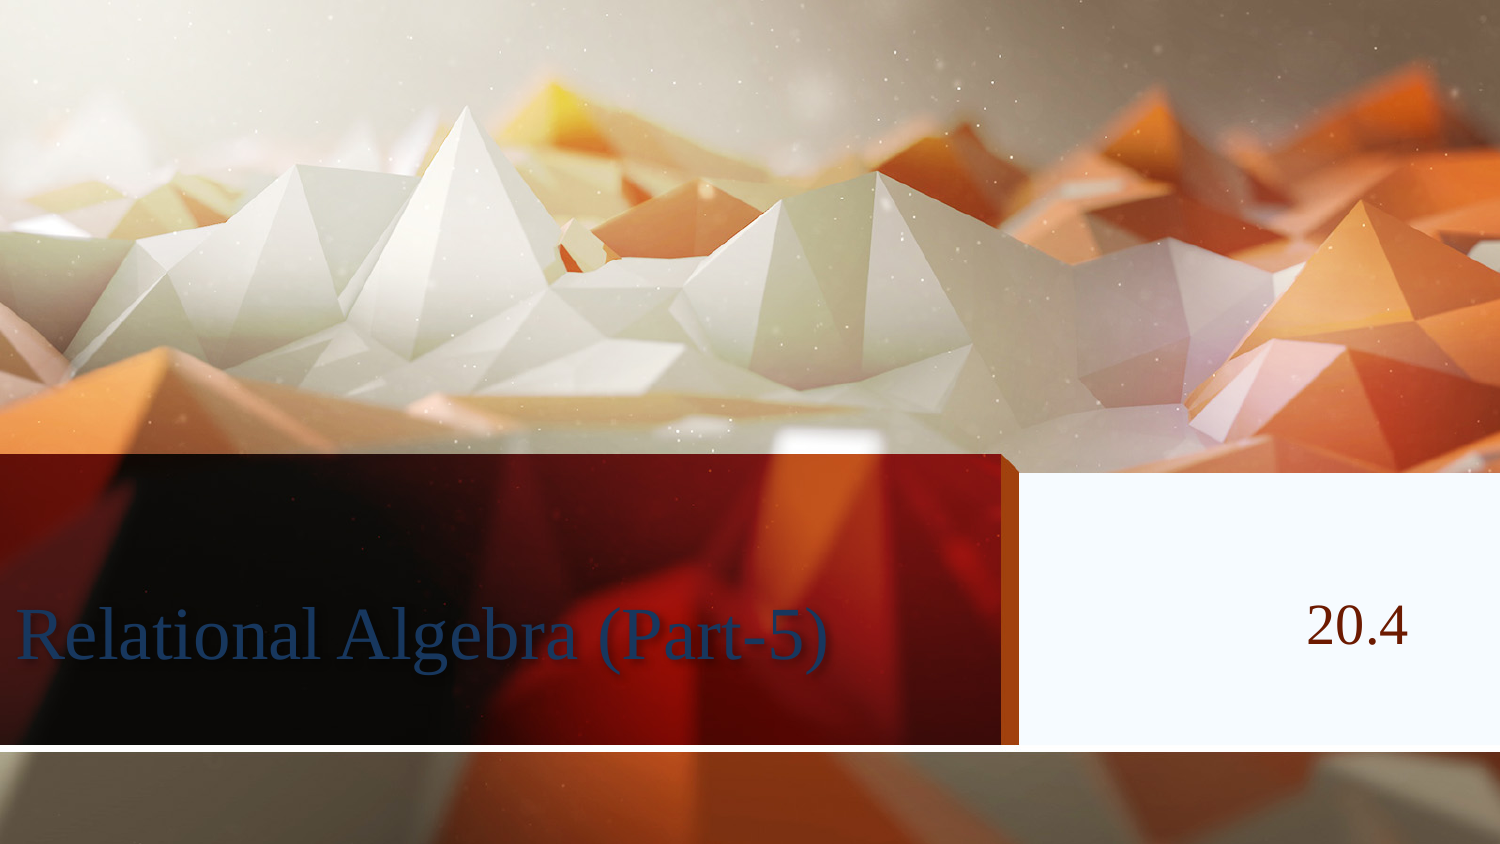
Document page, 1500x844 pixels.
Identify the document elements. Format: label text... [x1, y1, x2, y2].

title Relational Algebra (Part-5) [0, 471, 1277, 698]
picture [0, 0, 1500, 844]
subtitle 20.4 [73, 497, 1424, 723]
